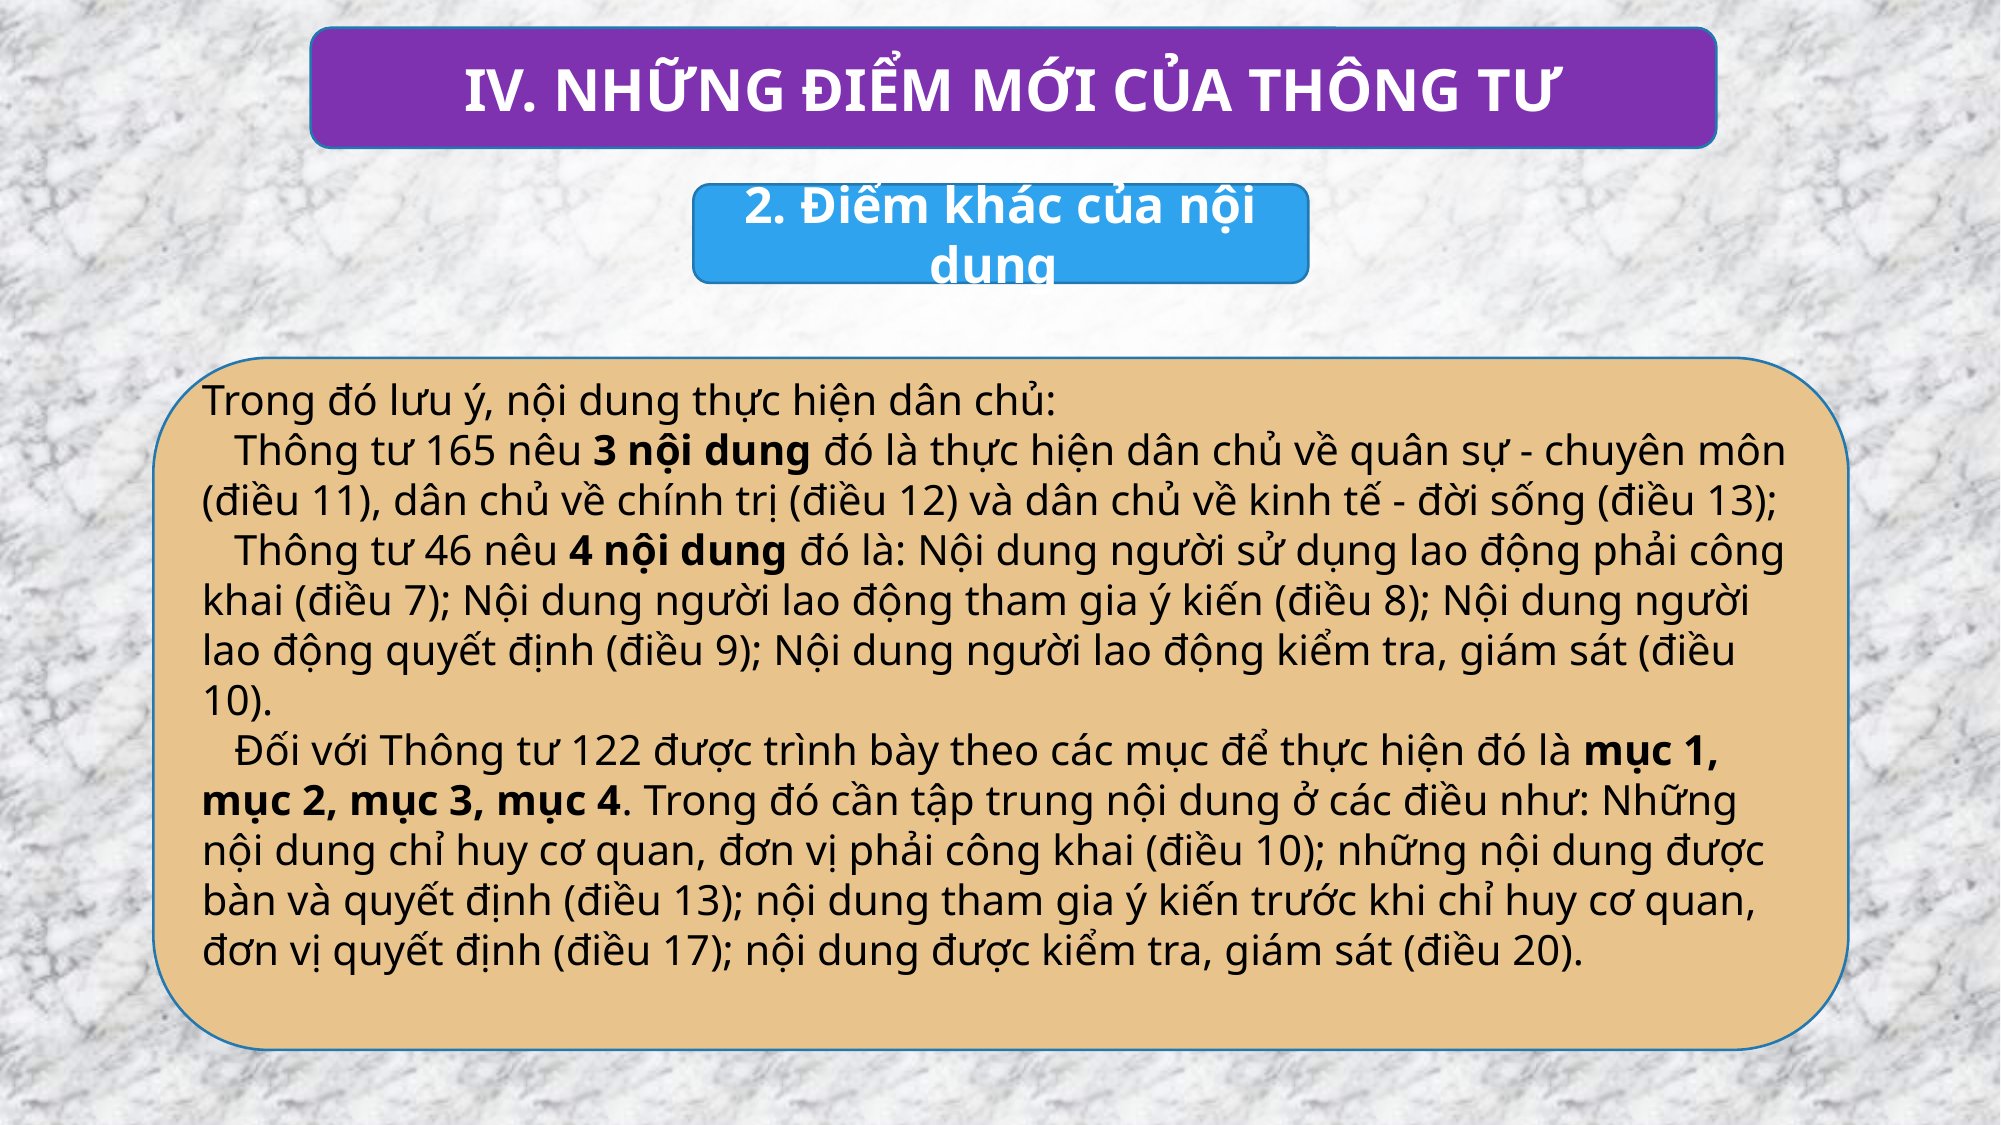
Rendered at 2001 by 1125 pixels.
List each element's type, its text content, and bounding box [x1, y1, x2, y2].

text_box Trong đó lưu ý, nội dung thực hiện dân chủ: Thông tư 165 nêu 3 nội dung đó là thực hiện dân chủ về quân sự - chuyên môn (điều 11), dân chủ về chính trị (điều 12) và dân chủ về kinh tế - đời sống (điều 13); Thông tư 46 nêu 4 nội dung đó là: Nội dung người sử dụng lao động phải công khai (điều 7); Nội dung người lao động tham gia ý kiến (điều 8); Nội dung người lao động quyết định (điều 9); Nội dung người lao động kiểm tra, giám sát (điều 10). Đối với Thông tư 122 được trình bày theo các mục để thực hiện đó là mục 1, mục 2, mục 3, mục 4. Trong đó cần tập trung nội dung ở các điều như: Những nội dung chỉ huy cơ quan, đơn vị phải công khai (điều 10); những nội dung được bàn và quyết định (điều 13); nội dung tham gia ý kiến trước khi chỉ huy cơ quan, đơn vị quyết định (điều 17); nội dung được kiểm tra, giám sát (điều 20). [152, 356, 1850, 1052]
text_box IV. NHỮNG ĐIỂM MỚI CỦA THÔNG TƯ [309, 26, 1718, 150]
text_box 2. Điểm khác của nội dung [692, 183, 1310, 285]
picture [0, 0, 2001, 1125]
